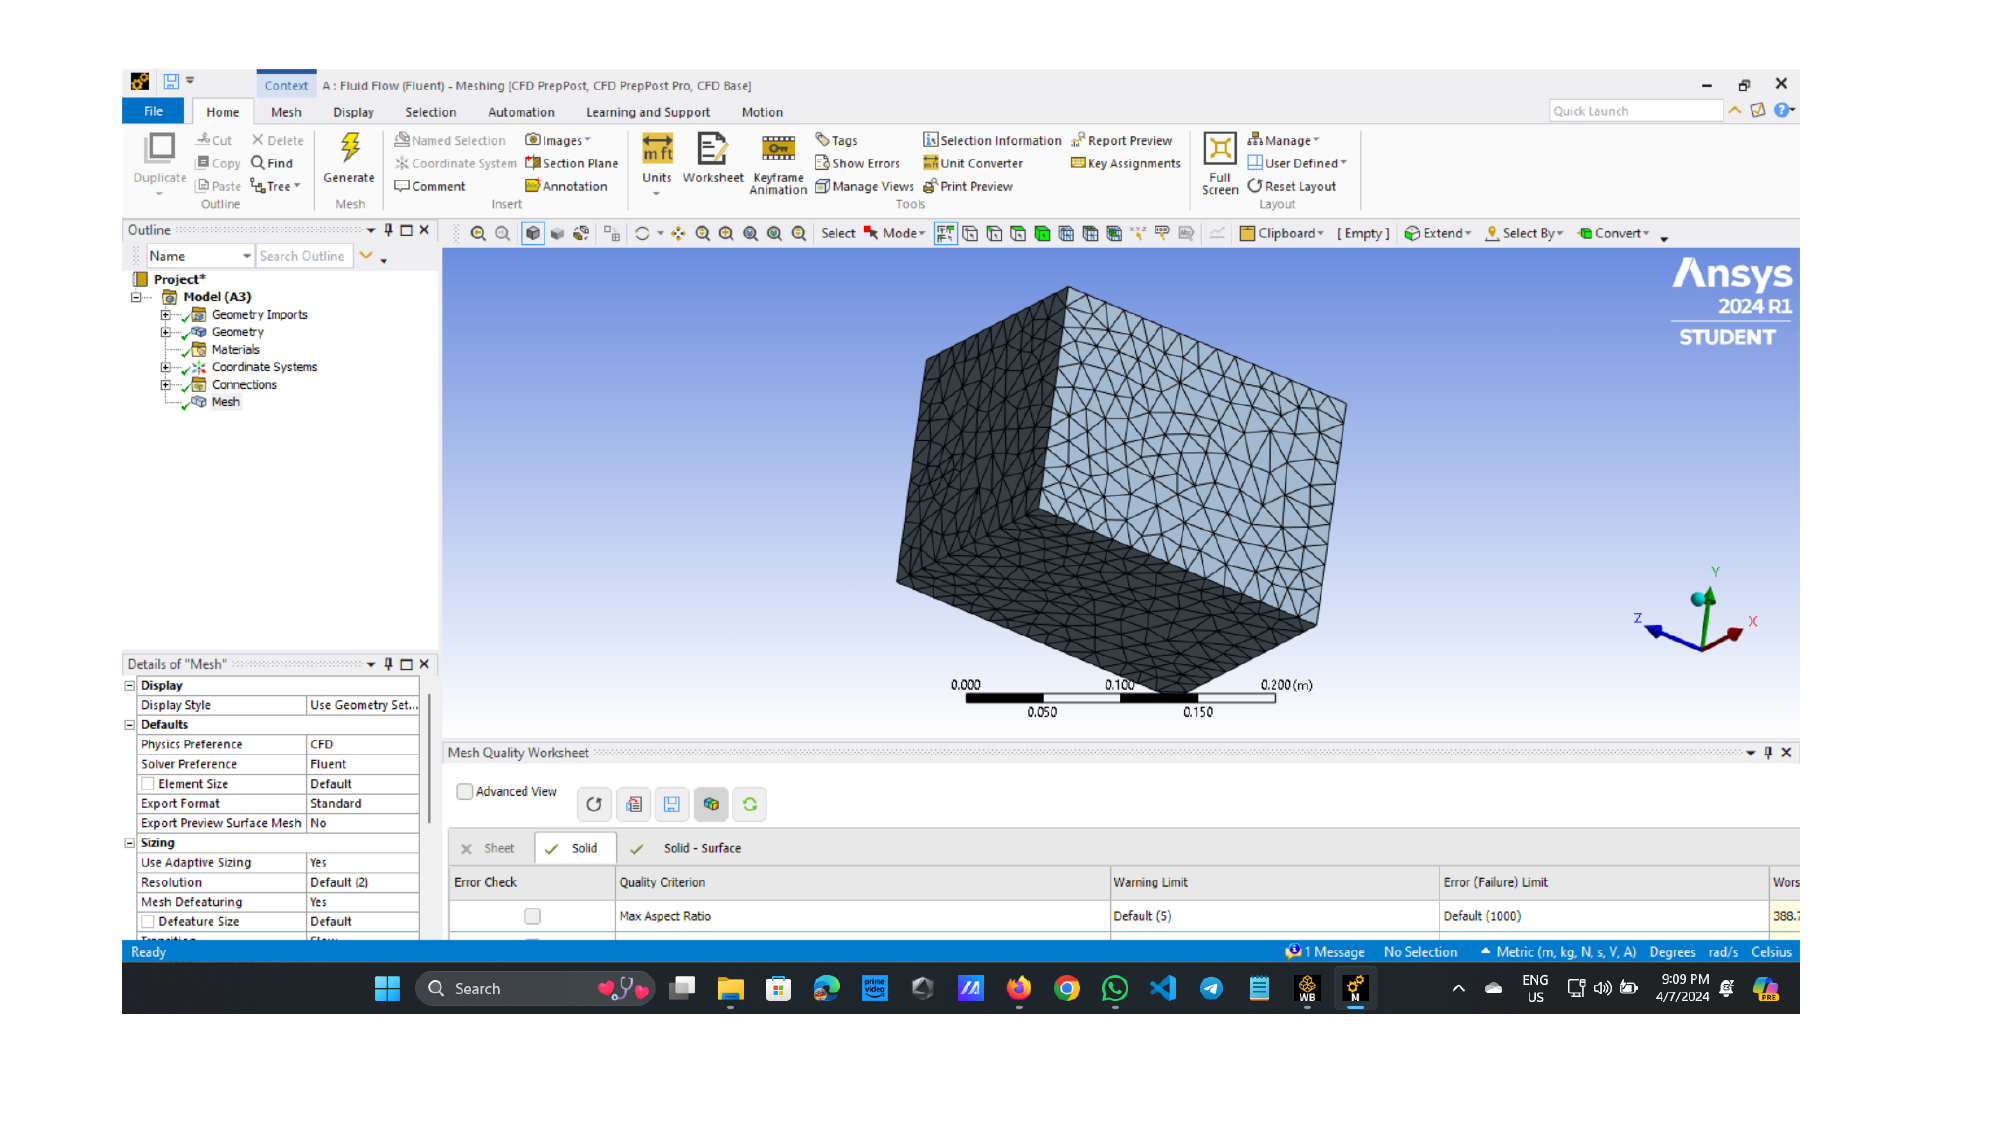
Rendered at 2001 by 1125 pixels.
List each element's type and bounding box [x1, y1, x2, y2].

list [122, 69, 1800, 1014]
